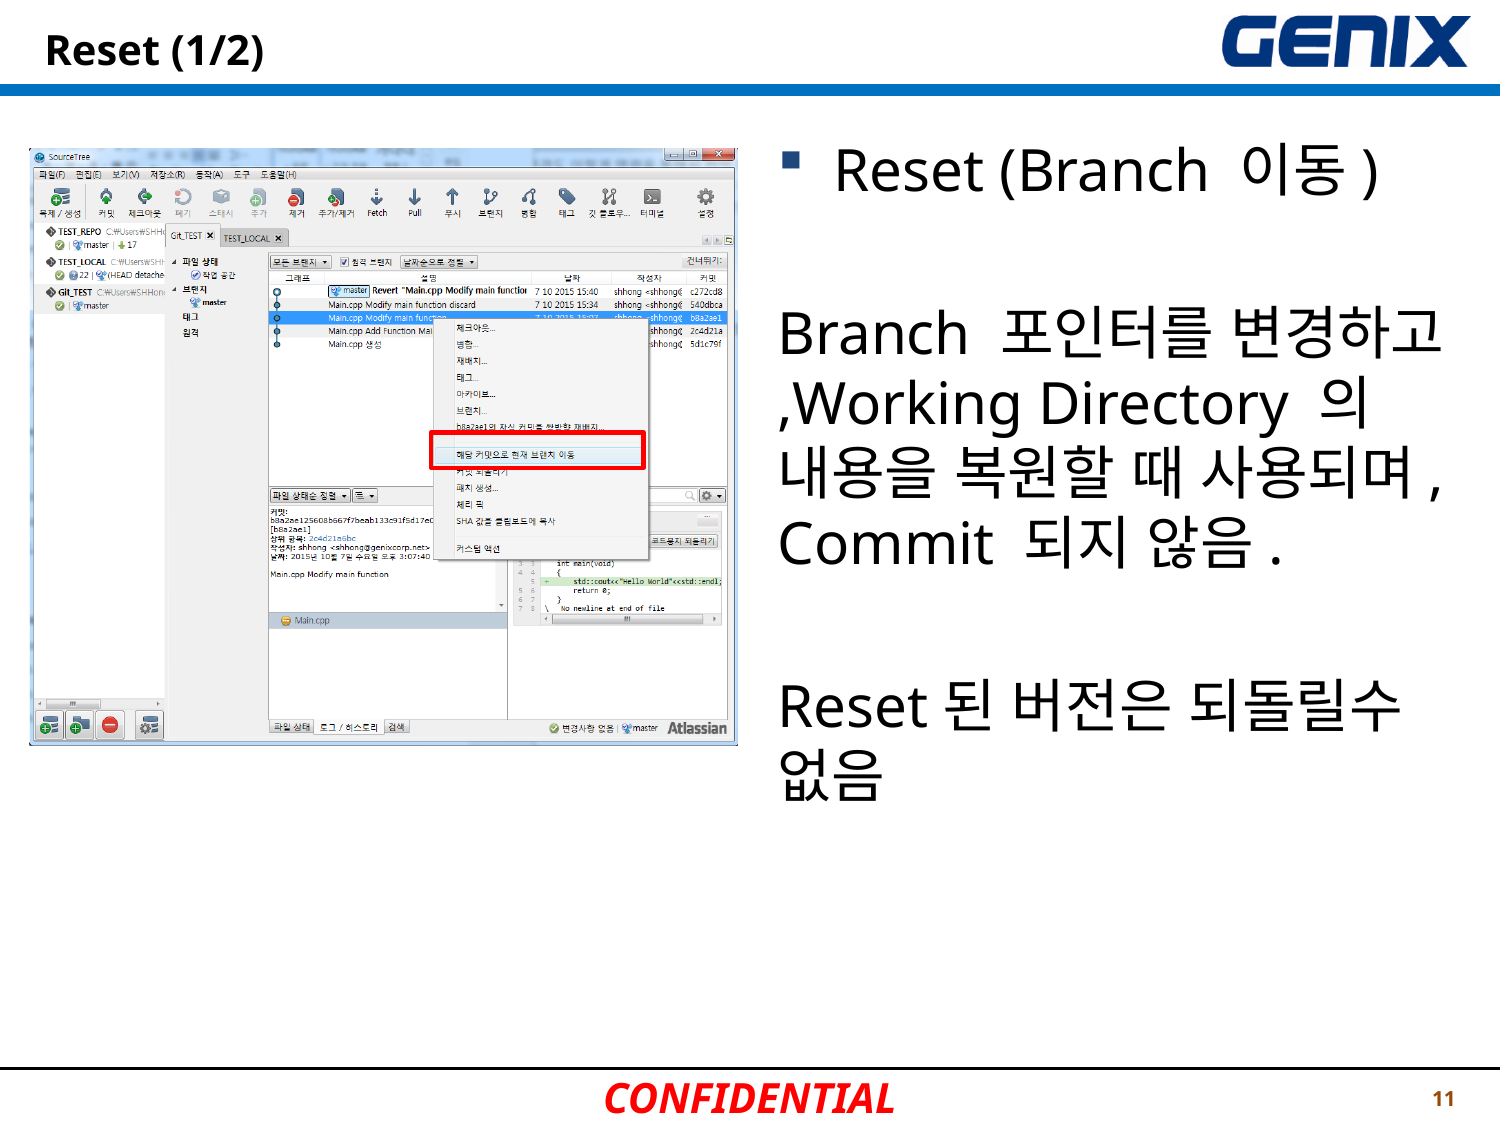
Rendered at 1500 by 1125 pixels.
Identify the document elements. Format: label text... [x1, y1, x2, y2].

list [29, 148, 738, 746]
footer CONFIDENTIAL [512, 1082, 988, 1119]
picture [1222, 15, 1471, 67]
slide_number 11 [1315, 1082, 1471, 1117]
list Reset (Branch 이동) Branch 포인터를 변경하고 ,Working Directory 의 내용을 복원할 때 사용되며, Commit 되지 않음. Reset된 버전은 되돌릴수 없음 [762, 125, 1471, 1035]
title Reset (1/2) [29, 15, 1211, 82]
